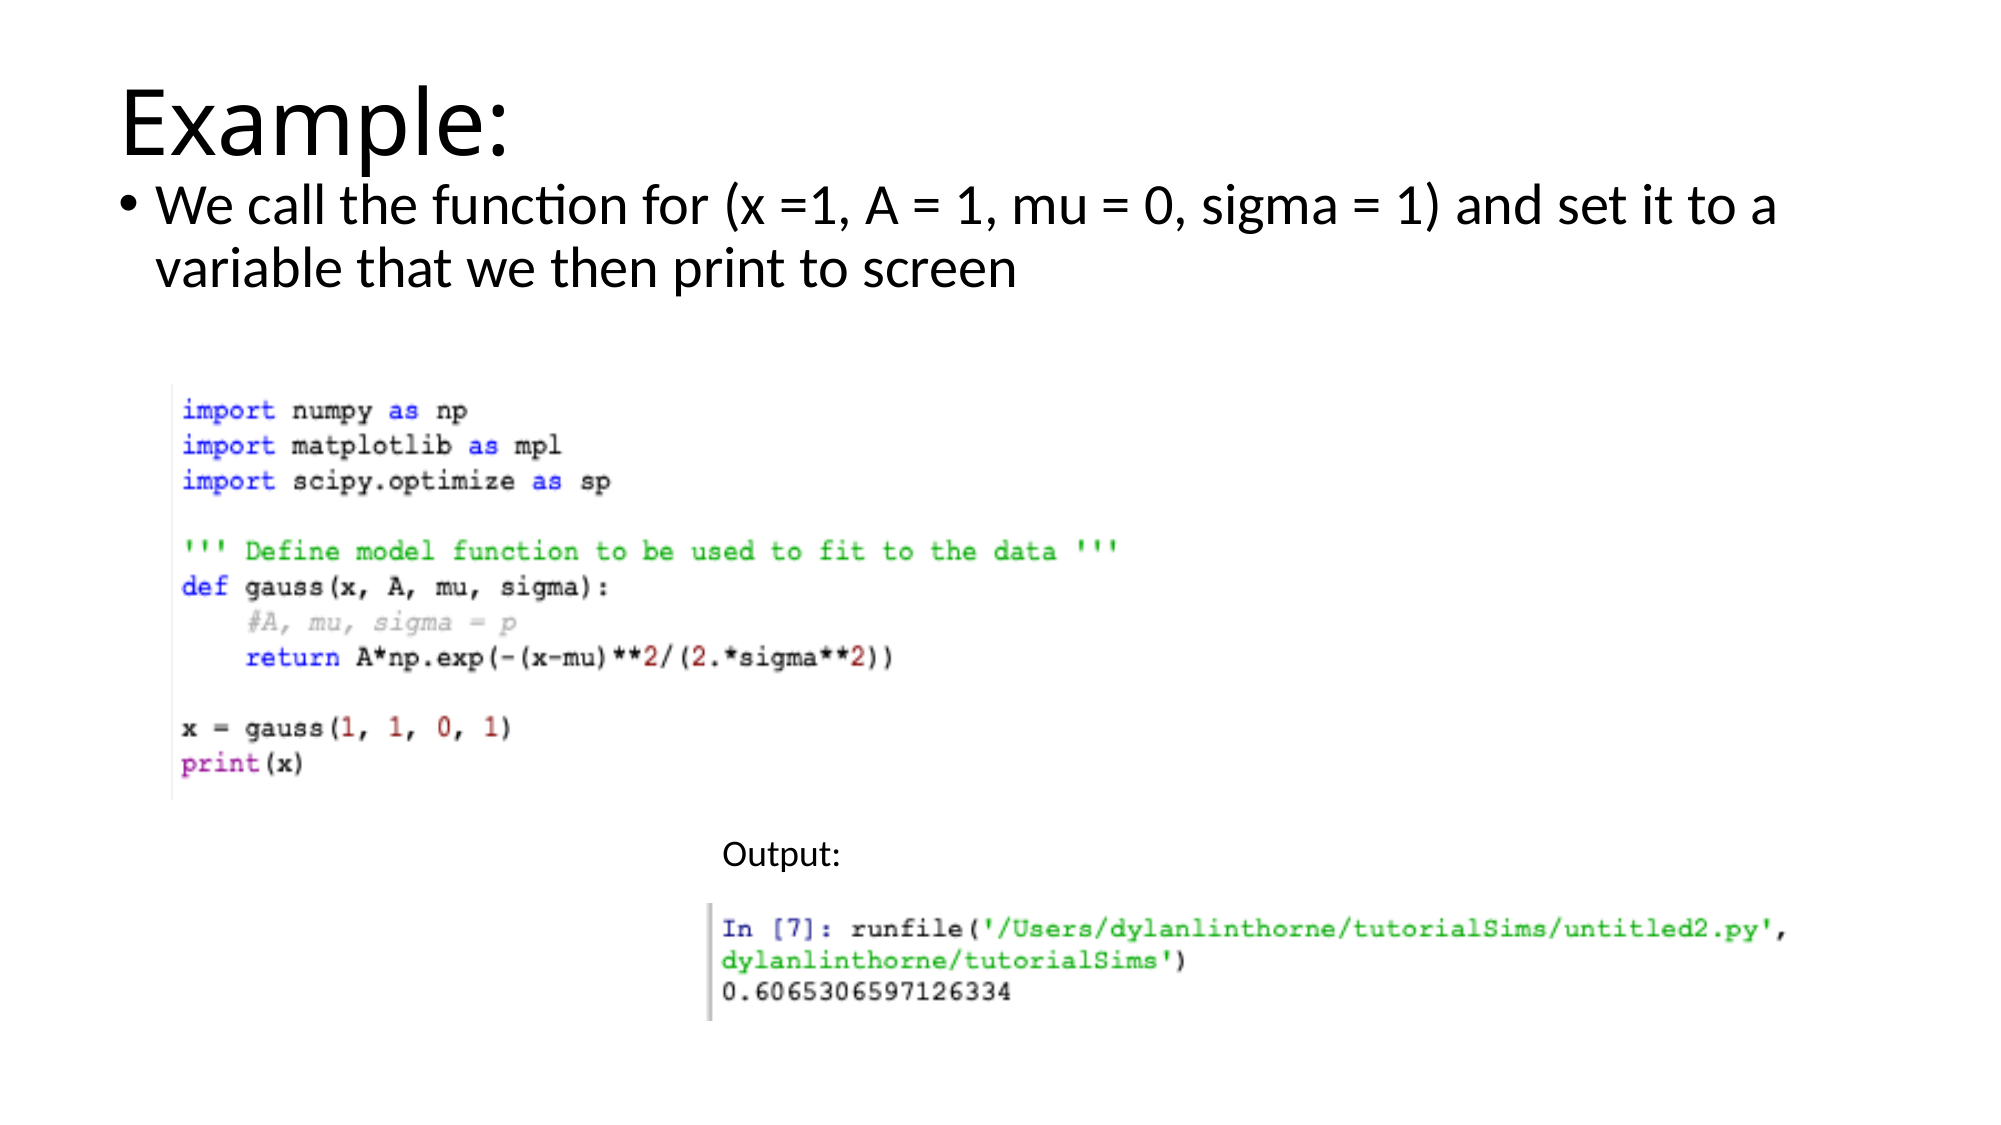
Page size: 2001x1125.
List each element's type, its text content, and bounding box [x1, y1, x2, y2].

picture [706, 903, 1794, 1021]
text_box Output: [707, 821, 857, 882]
list We call the function for (x =1, A = 1, mu = 0, sigma = 1) and set it to a variable that we then print to screen [103, 166, 1829, 466]
title Example: [103, 16, 1829, 166]
picture [171, 384, 1164, 800]
